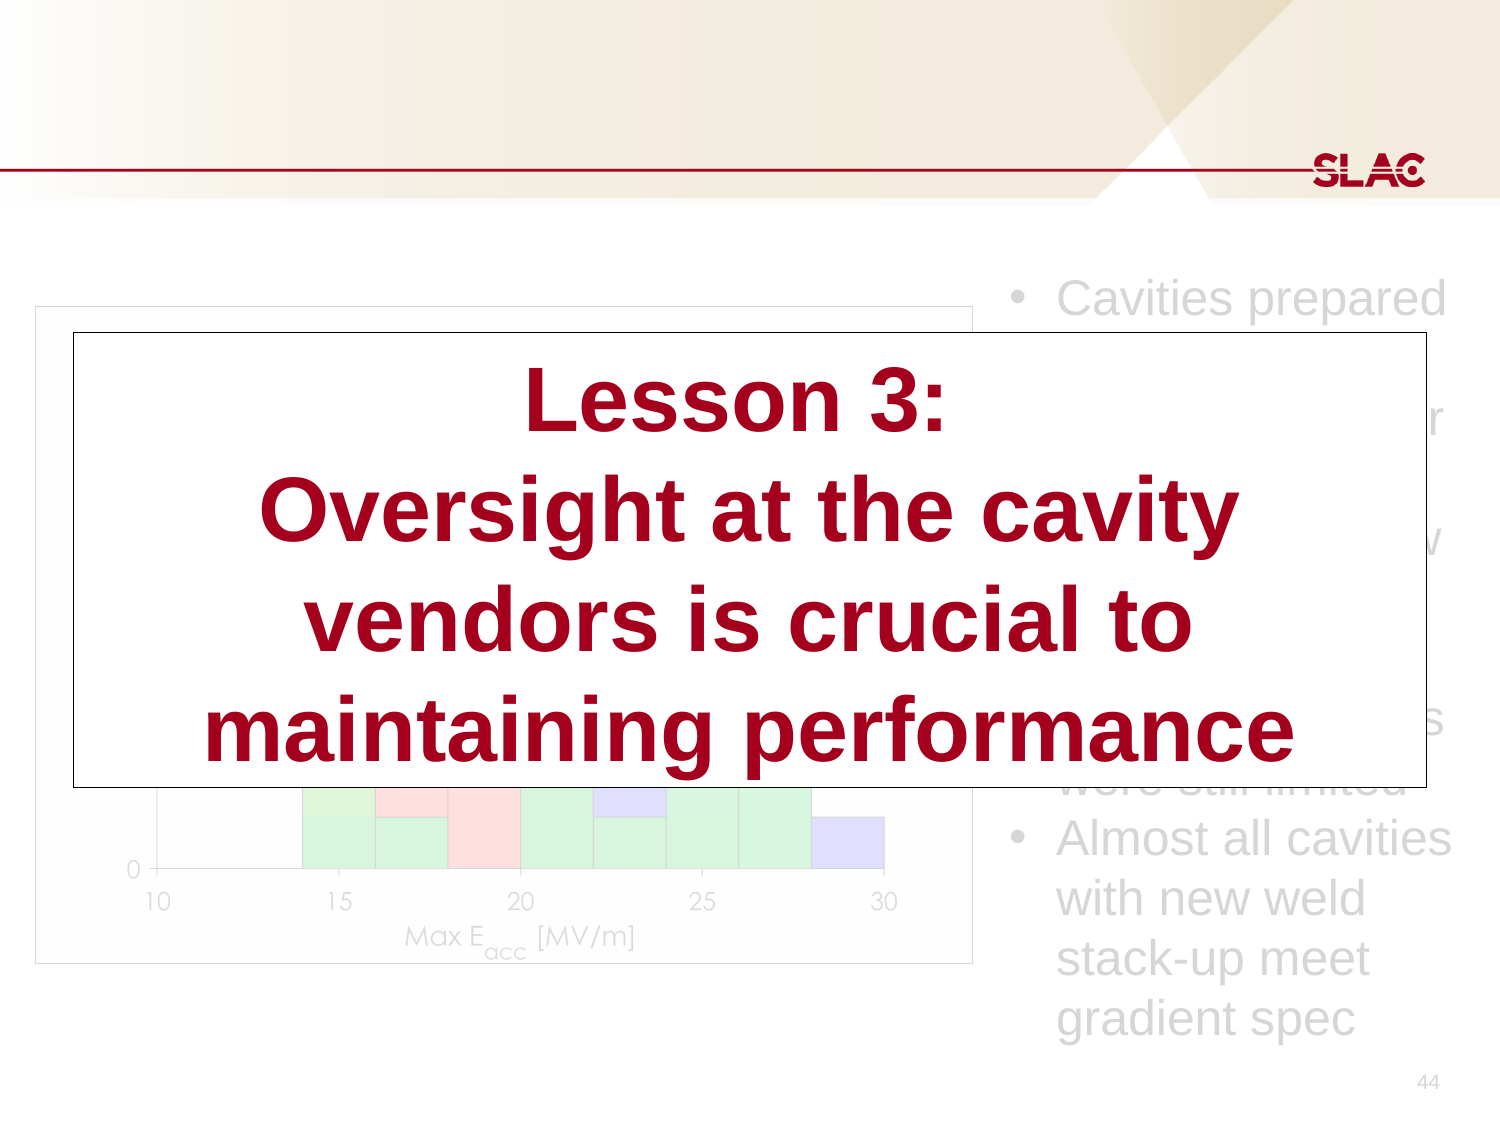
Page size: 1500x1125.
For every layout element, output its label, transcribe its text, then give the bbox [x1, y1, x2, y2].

picture [35, 306, 974, 964]
picture [0, 0, 1500, 196]
text_box [0, 196, 1500, 1125]
text_box Lesson 3: Oversight at the cavity vendors is crucial to maintaining performance [979, 332, 1427, 788]
